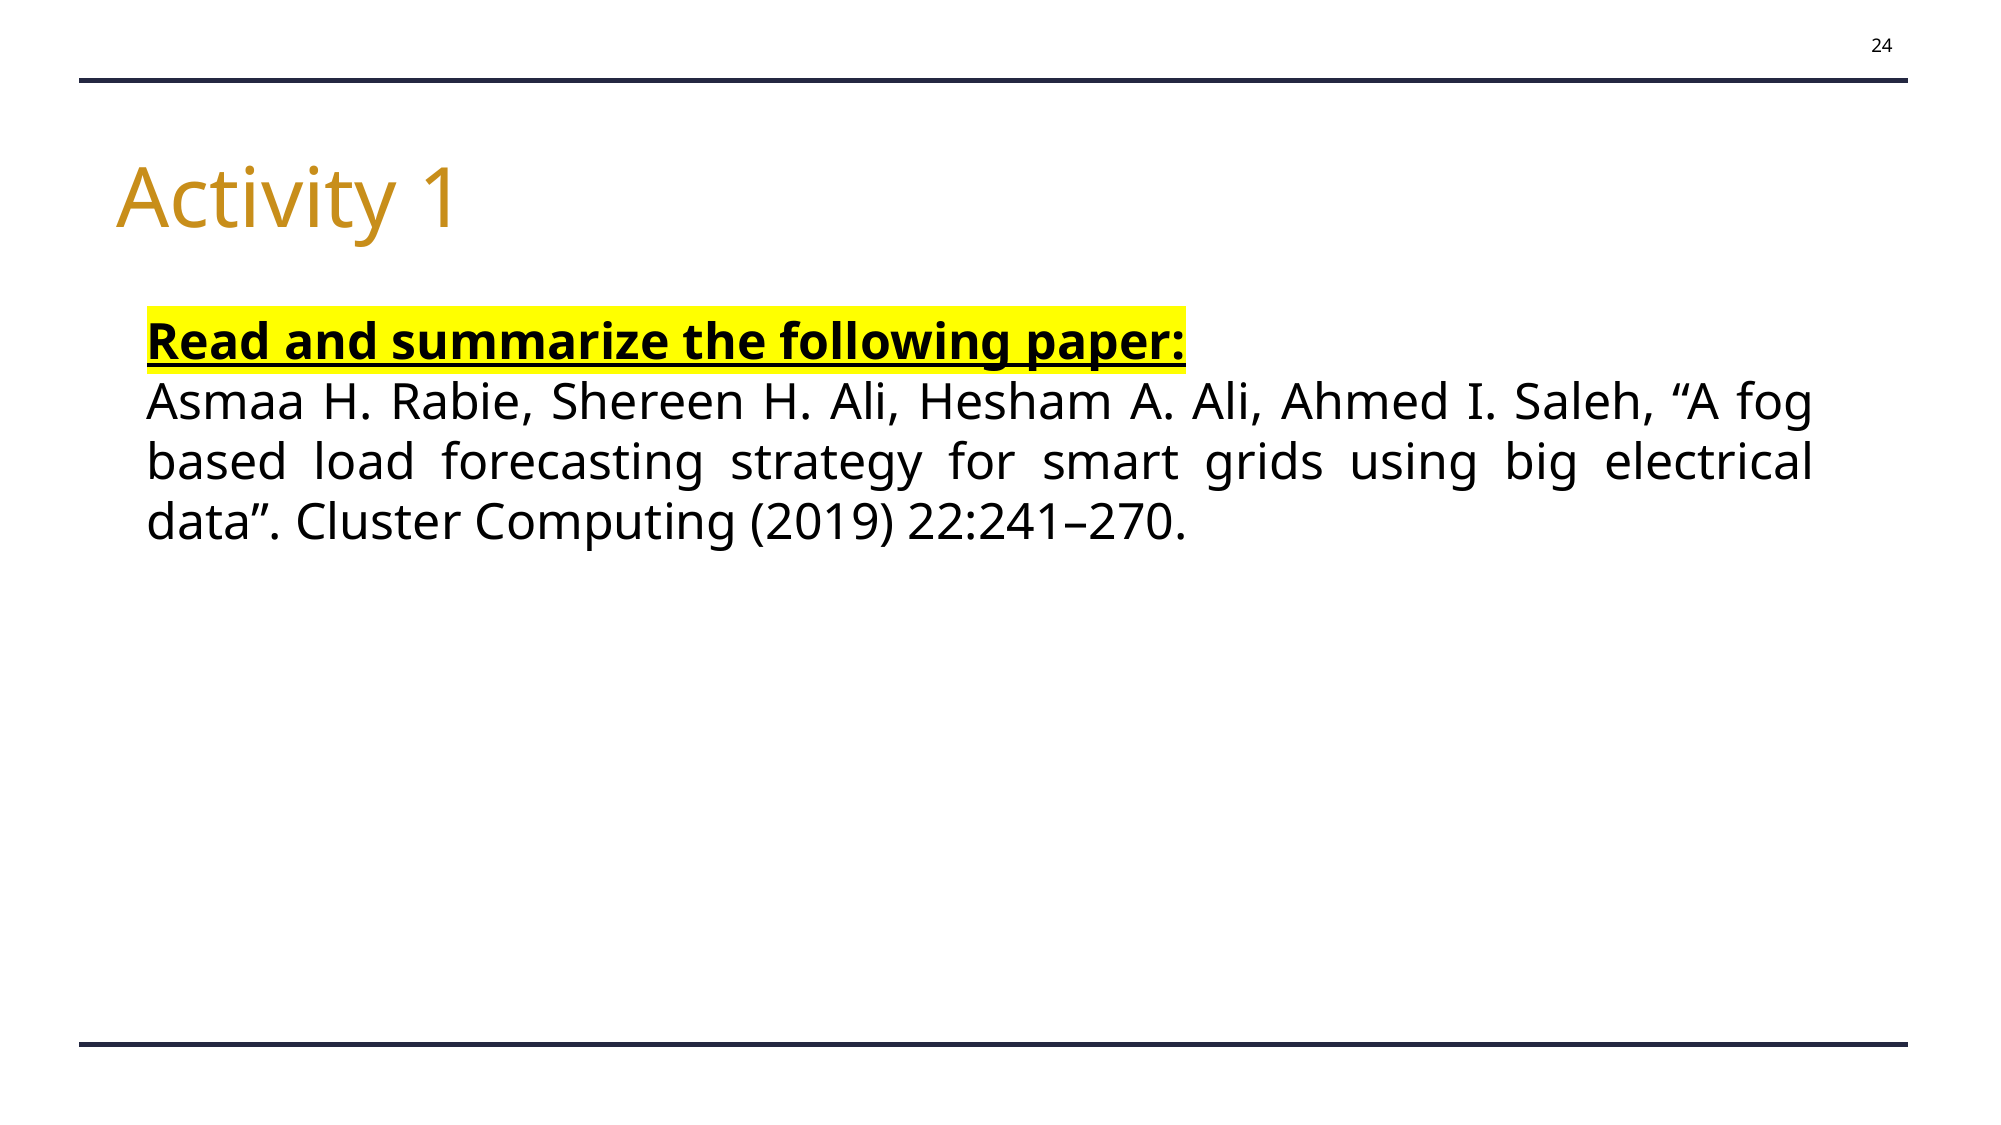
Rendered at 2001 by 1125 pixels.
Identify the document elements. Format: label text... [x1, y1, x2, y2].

text_box Read and summarize the following paper: Asmaa H. Rabie, Shereen H. Ali, Hesham A. Ali, Ahmed I. Saleh, “A fog based load forecasting strategy for smart grids using big electrical data”. Cluster Computing (2019) 22:241–270. [132, 302, 1831, 558]
text_box Activity 1 [101, 137, 1877, 252]
slide_number 24 [1802, 16, 1908, 77]
